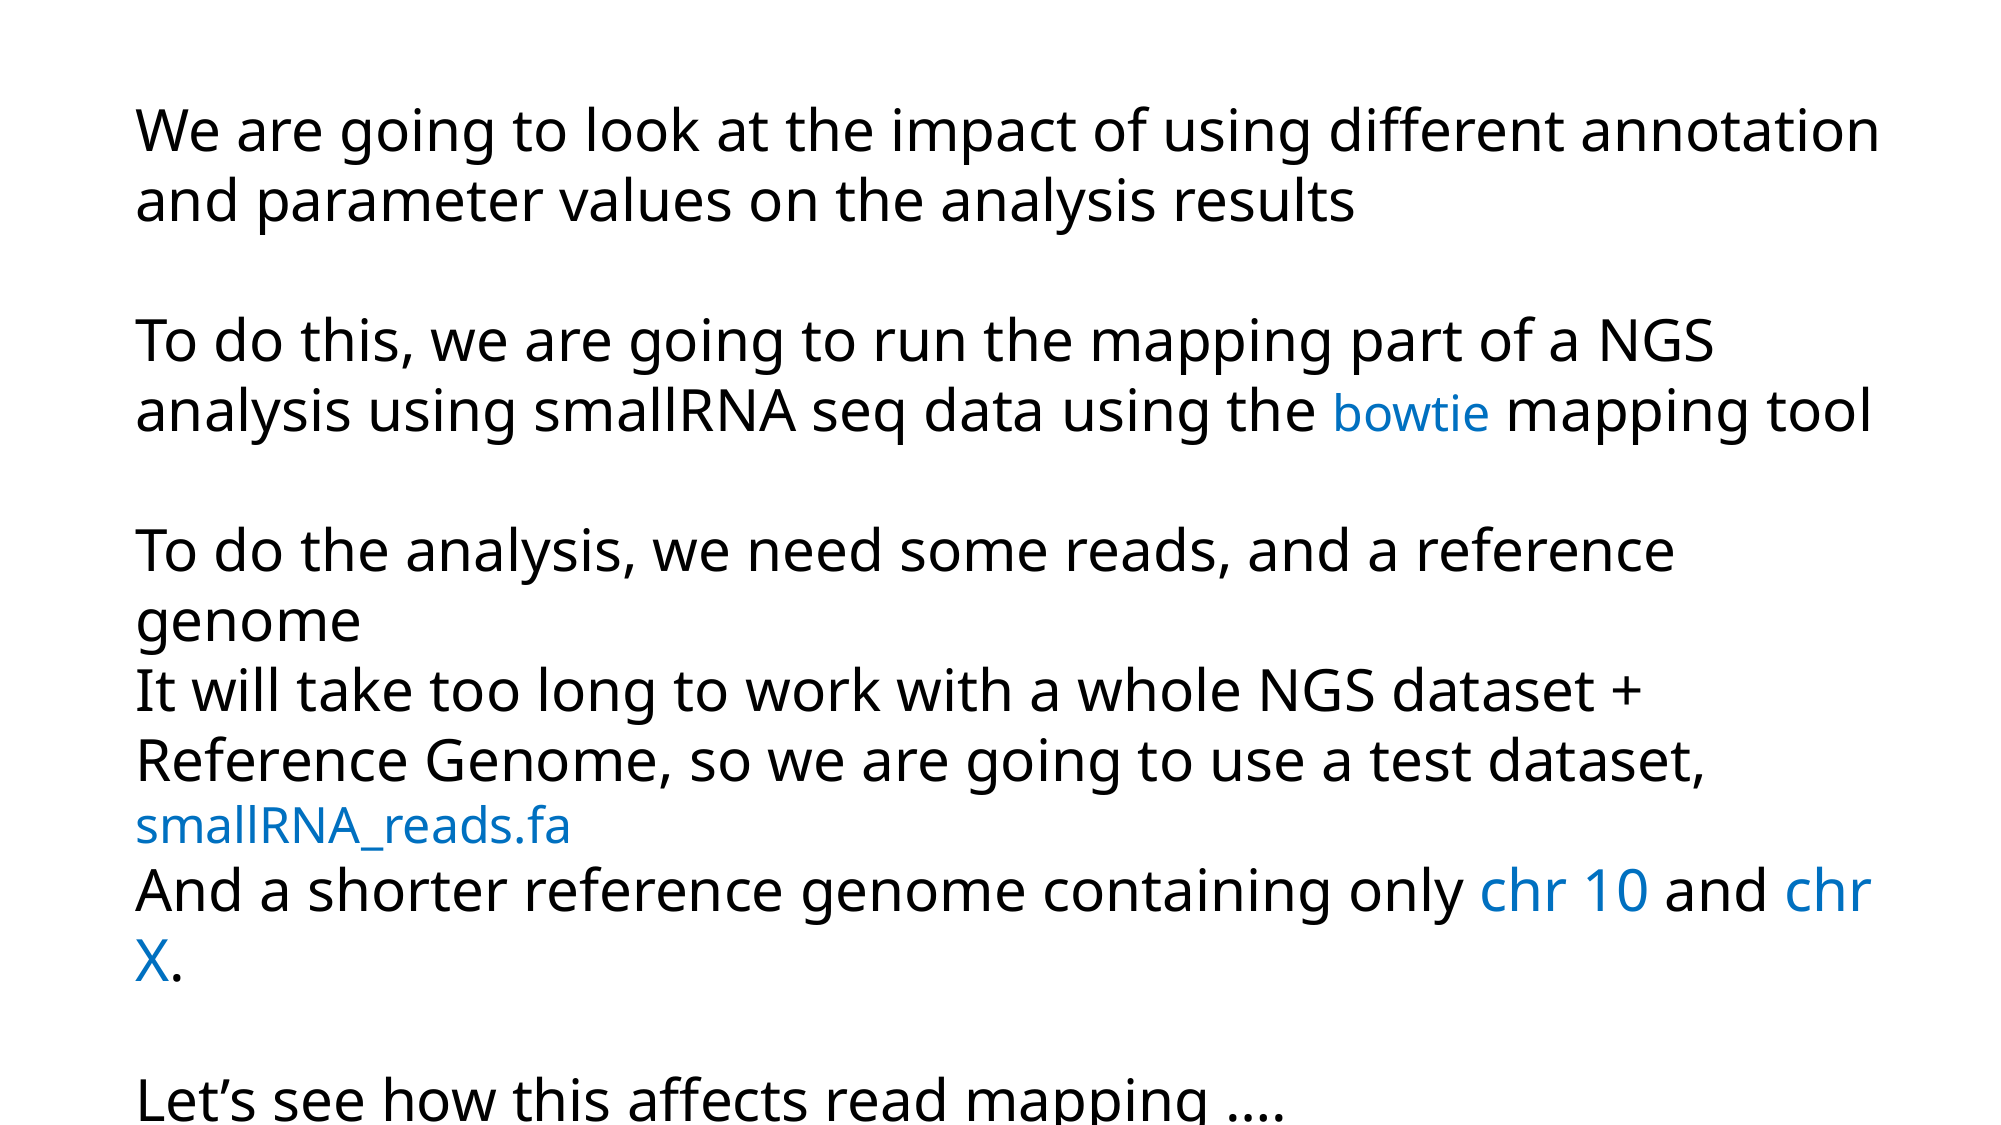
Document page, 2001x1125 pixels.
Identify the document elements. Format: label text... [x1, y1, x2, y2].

text_box We are going to look at the impact of using different annotation and parameter values on the analysis results To do this, we are going to run the mapping part of a NGS analysis using smallRNA seq data using the bowtie mapping tool To do the analysis, we need some reads, and a reference genome It will take too long to work with a whole NGS dataset + Reference Genome, so we are going to use a test dataset, smallRNA_reads.fa And a shorter reference genome containing only chr 10 and chr X. Let’s see how this affects read mapping …. [120, 85, 1916, 1125]
